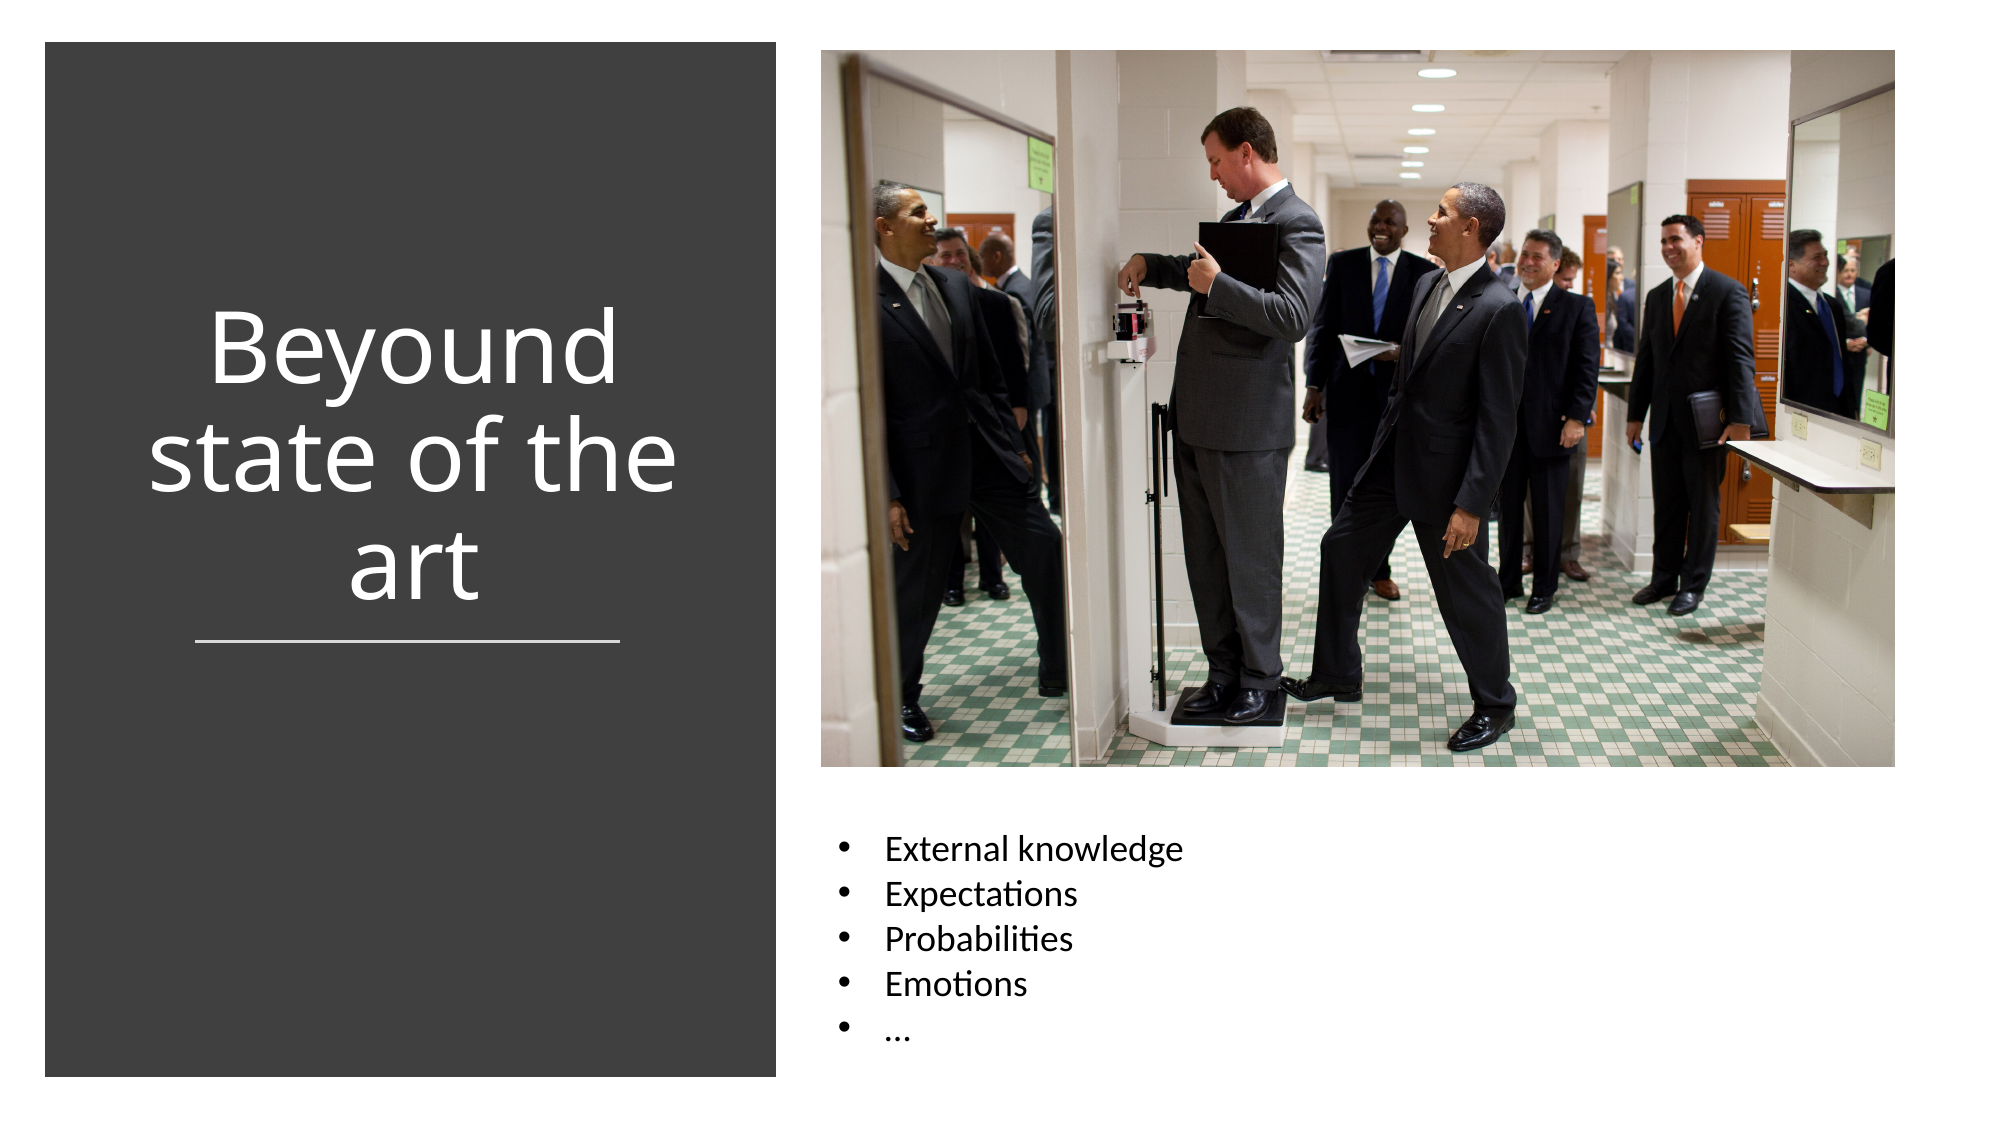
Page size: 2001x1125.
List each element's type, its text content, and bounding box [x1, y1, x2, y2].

picture [821, 50, 1895, 767]
text_box External knowledge Expectations Probabilities Emotions … [823, 816, 1200, 1102]
text_box [54, 52, 767, 1067]
text_box Beyound state of the art [92, 149, 736, 629]
